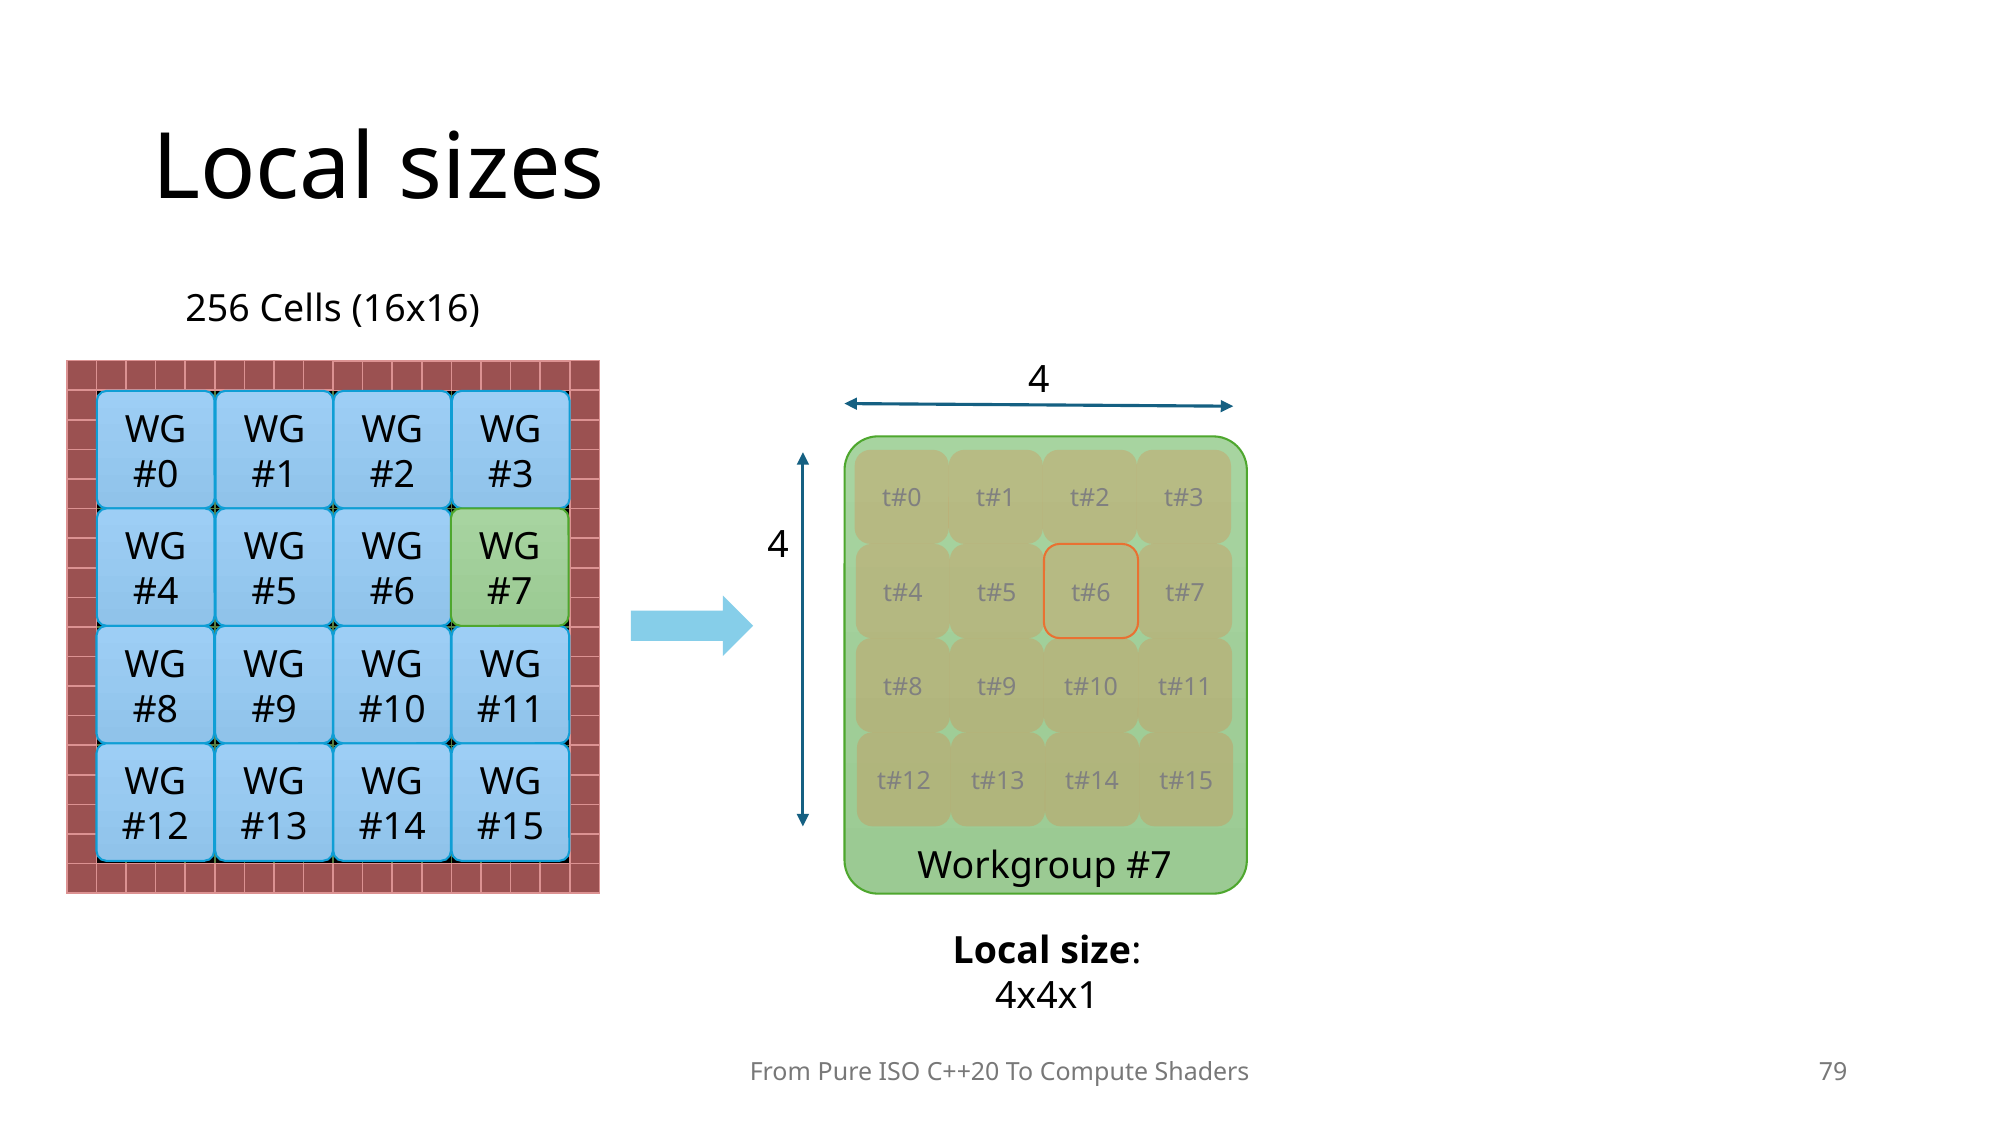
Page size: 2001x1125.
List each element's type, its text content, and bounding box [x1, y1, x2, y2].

footer From Pure ISO C++20 To Compute Shaders [662, 1042, 1338, 1103]
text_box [752, 347, 1248, 895]
slide_number 79 [1412, 1042, 1863, 1103]
text_box 256 Cells (16x16) [146, 276, 520, 337]
title Local sizes [137, 59, 1863, 278]
text_box [630, 595, 752, 657]
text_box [66, 360, 600, 894]
text_box Local size: 4x4x1 [938, 918, 1157, 1024]
